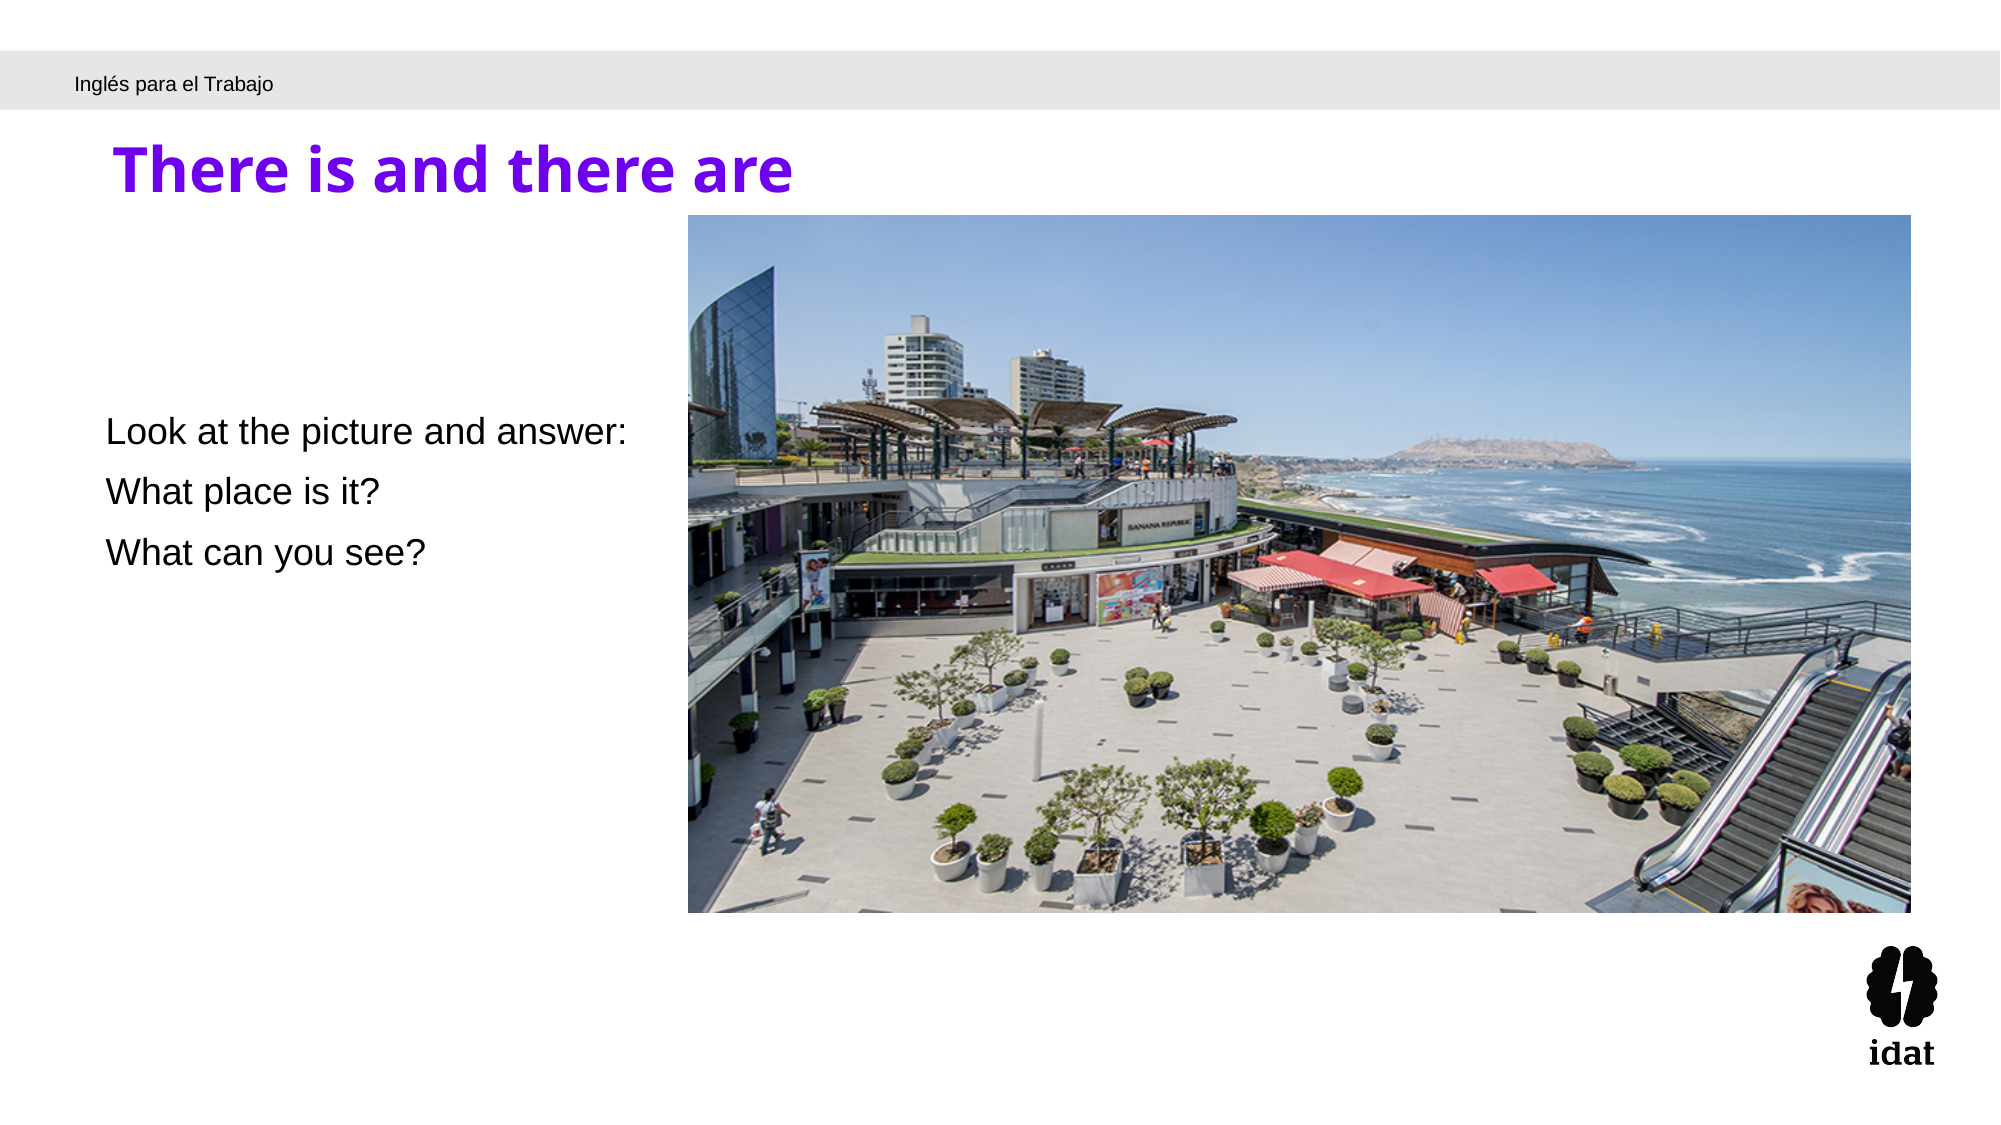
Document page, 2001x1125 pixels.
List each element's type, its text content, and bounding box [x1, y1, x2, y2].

picture [688, 214, 1911, 913]
text_box Look at the picture and answer: What place is it? What can you see? [105, 318, 680, 737]
picture [1866, 946, 1938, 1065]
list Inglés para el Trabajo [74, 58, 690, 106]
list There is and there are [96, 138, 995, 217]
